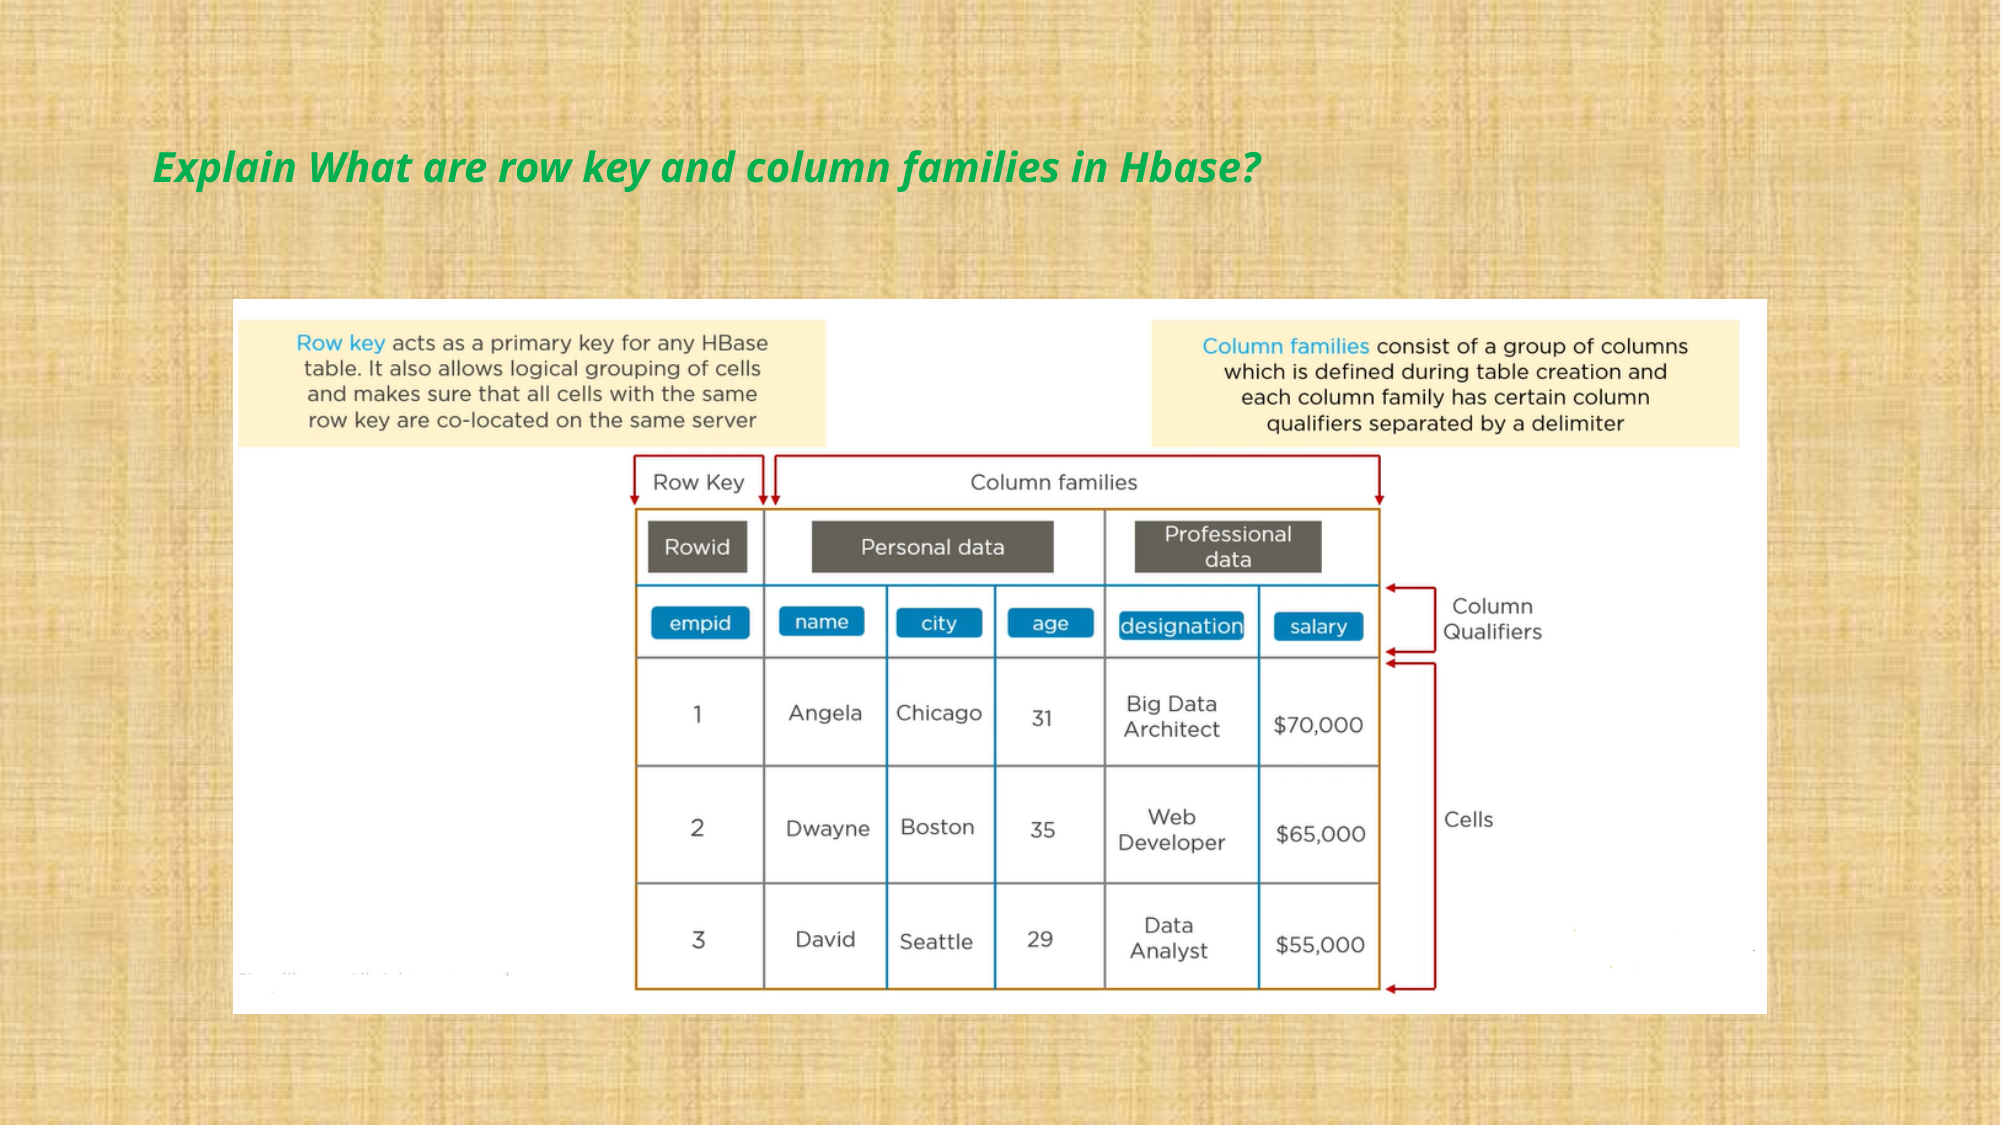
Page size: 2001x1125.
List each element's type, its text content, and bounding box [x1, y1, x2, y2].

title Explain What are row key and column families in Hbase? [137, 59, 1863, 278]
picture [0, 0, 2001, 1125]
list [233, 299, 1767, 1014]
